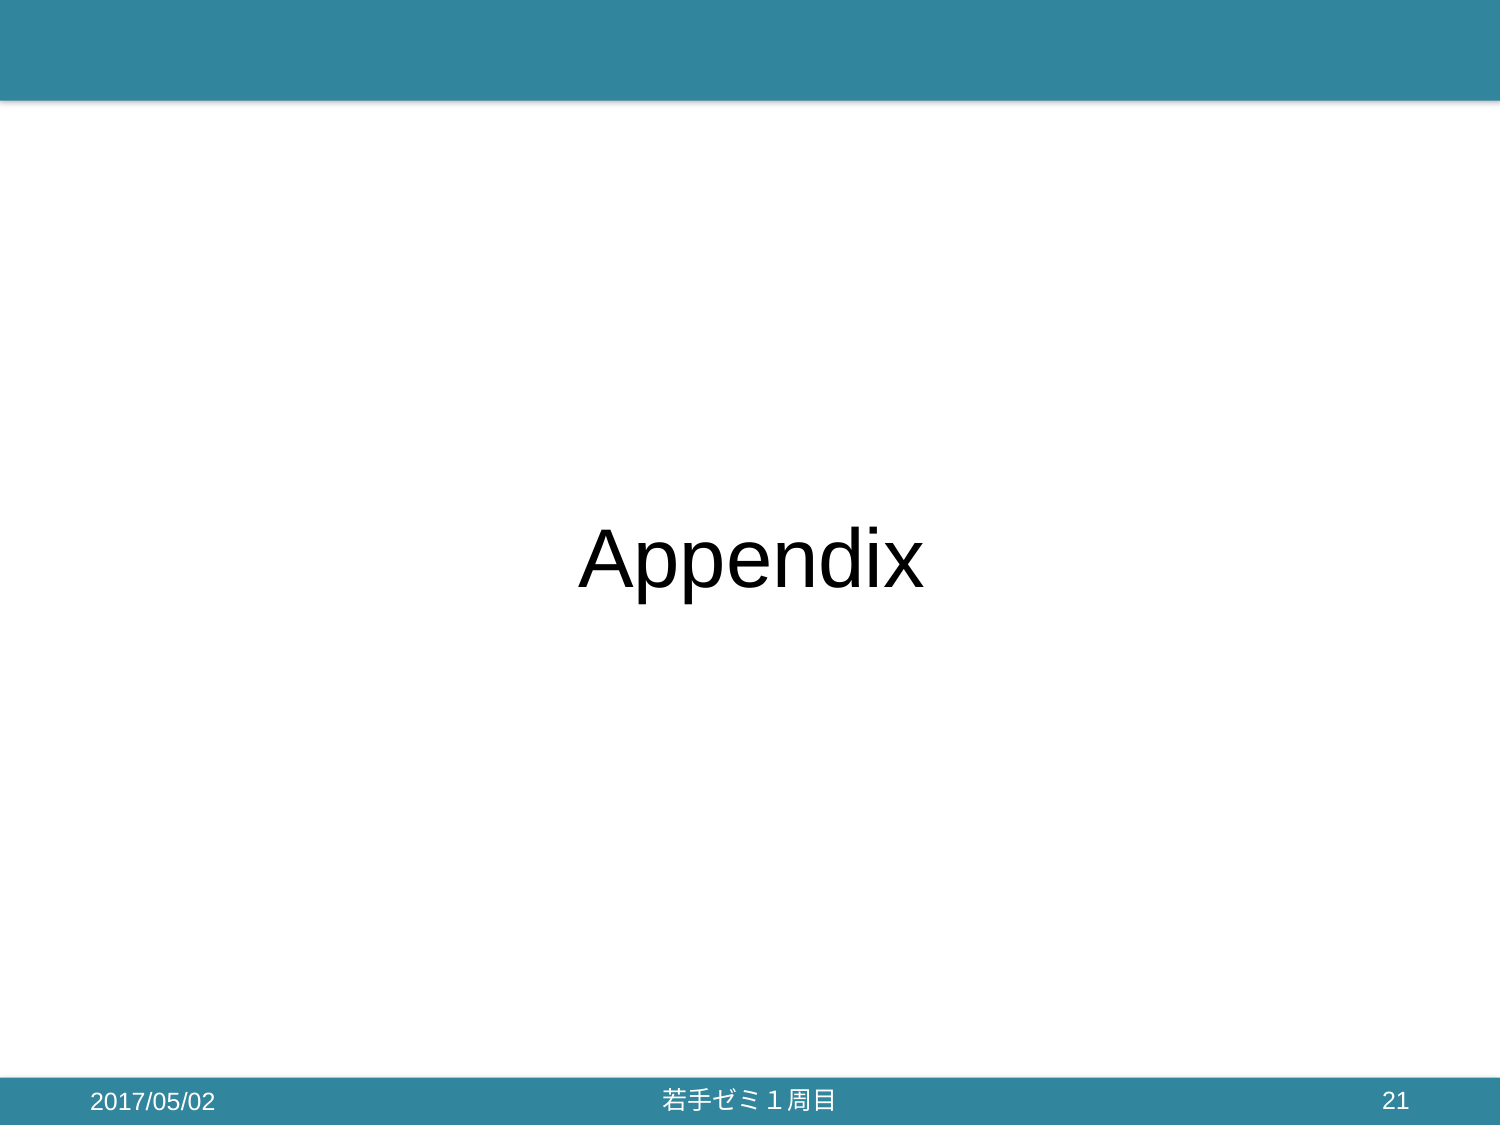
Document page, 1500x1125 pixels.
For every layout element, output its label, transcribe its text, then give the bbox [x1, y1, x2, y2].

slide_number 21 [1074, 1077, 1425, 1122]
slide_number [75, 1077, 425, 1123]
footer 若手ゼミ１周目 [512, 1077, 988, 1122]
text_box Appendix [563, 496, 941, 612]
